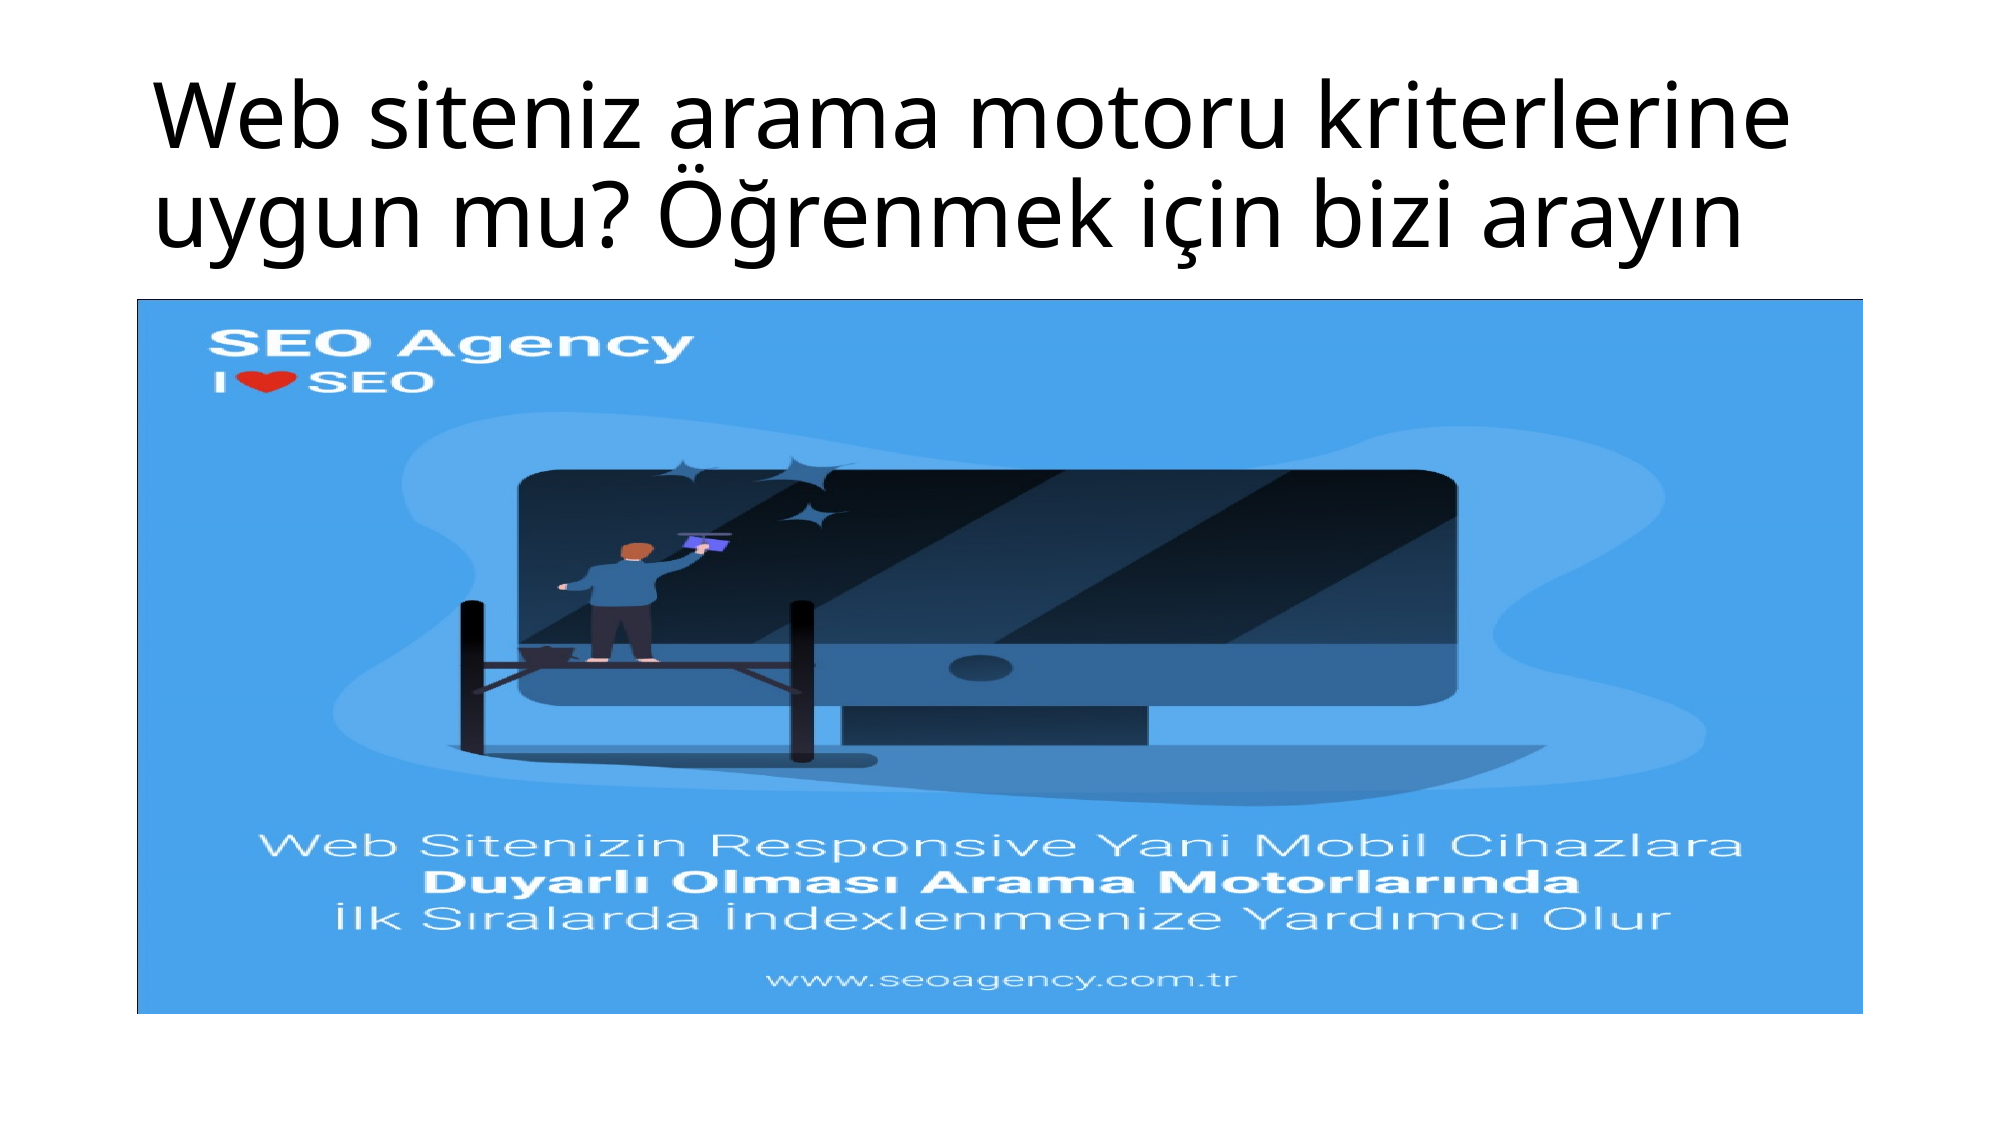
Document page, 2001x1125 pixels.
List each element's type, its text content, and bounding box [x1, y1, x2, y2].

title Web siteniz arama motoru kriterlerine uygun mu? Öğrenmek için bizi arayın [137, 59, 1863, 278]
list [137, 299, 1863, 1014]
